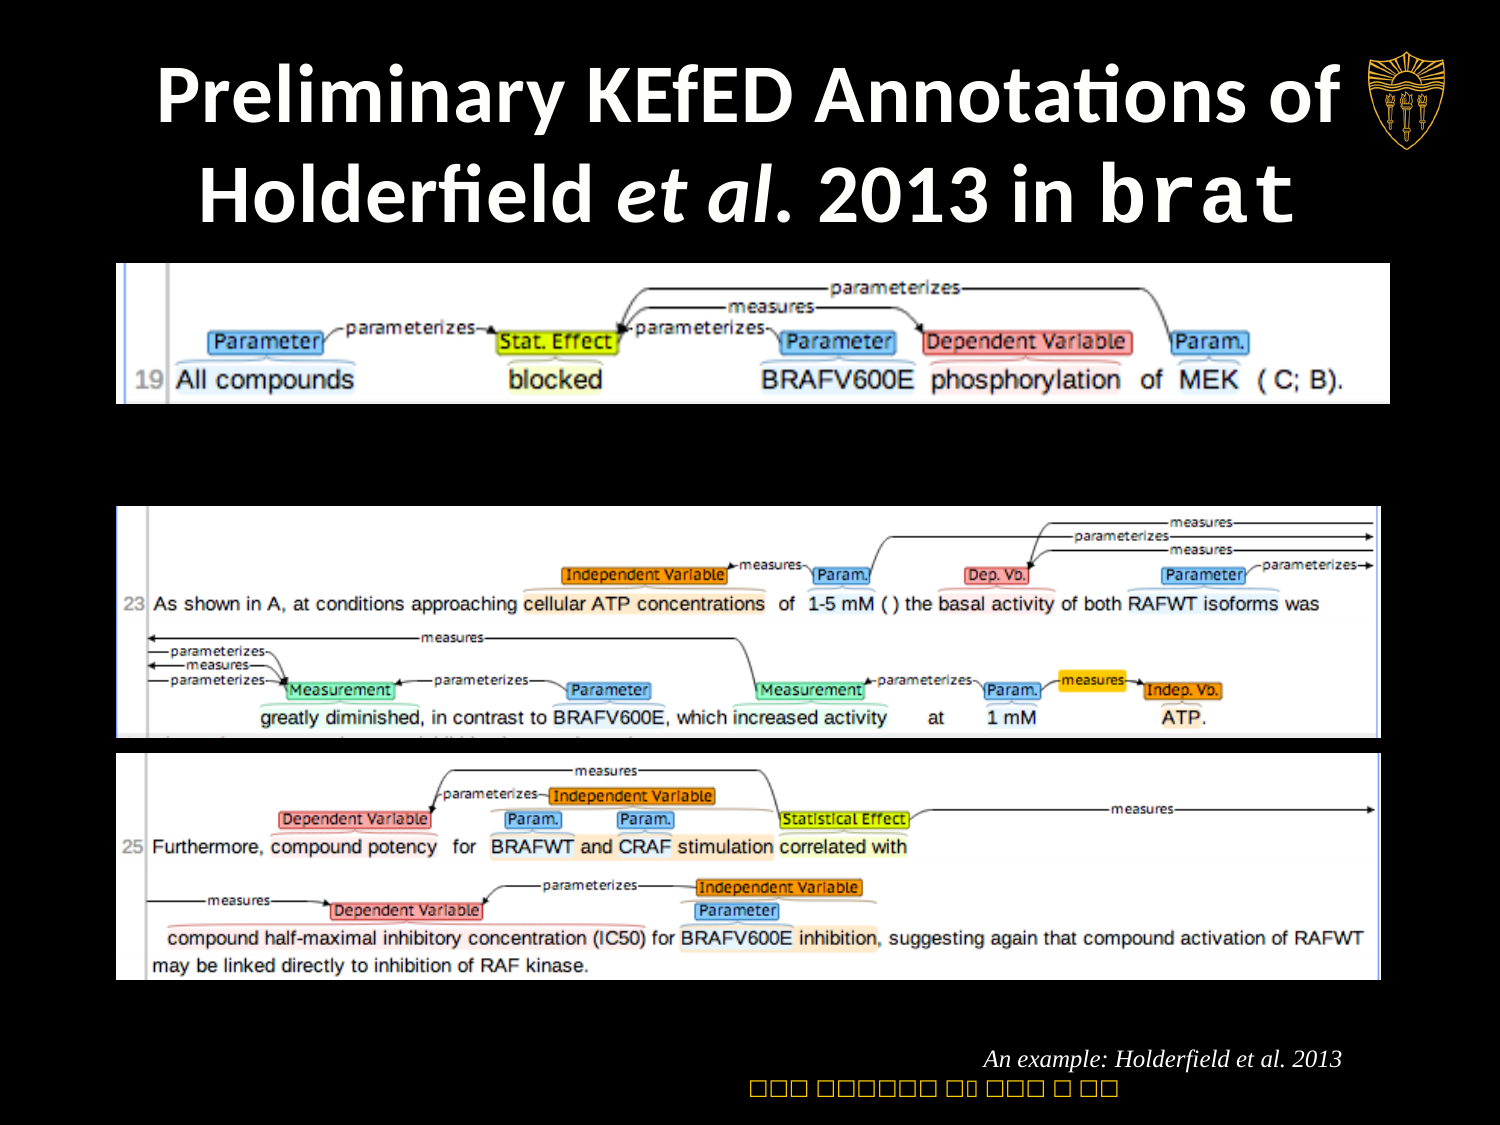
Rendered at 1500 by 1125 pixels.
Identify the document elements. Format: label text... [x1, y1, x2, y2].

picture [116, 263, 1390, 404]
text_box [74, 45, 1425, 233]
picture [116, 505, 1381, 739]
picture [116, 752, 1381, 980]
picture [1368, 50, 1445, 150]
text_box ☐☐☐ ☐☐☐☐☐☐ ☐ ☐☐☐ ☐ ☐☐ [733, 1067, 1487, 1120]
text_box An example: Holderfield et al. 2013 [968, 1035, 1358, 1081]
